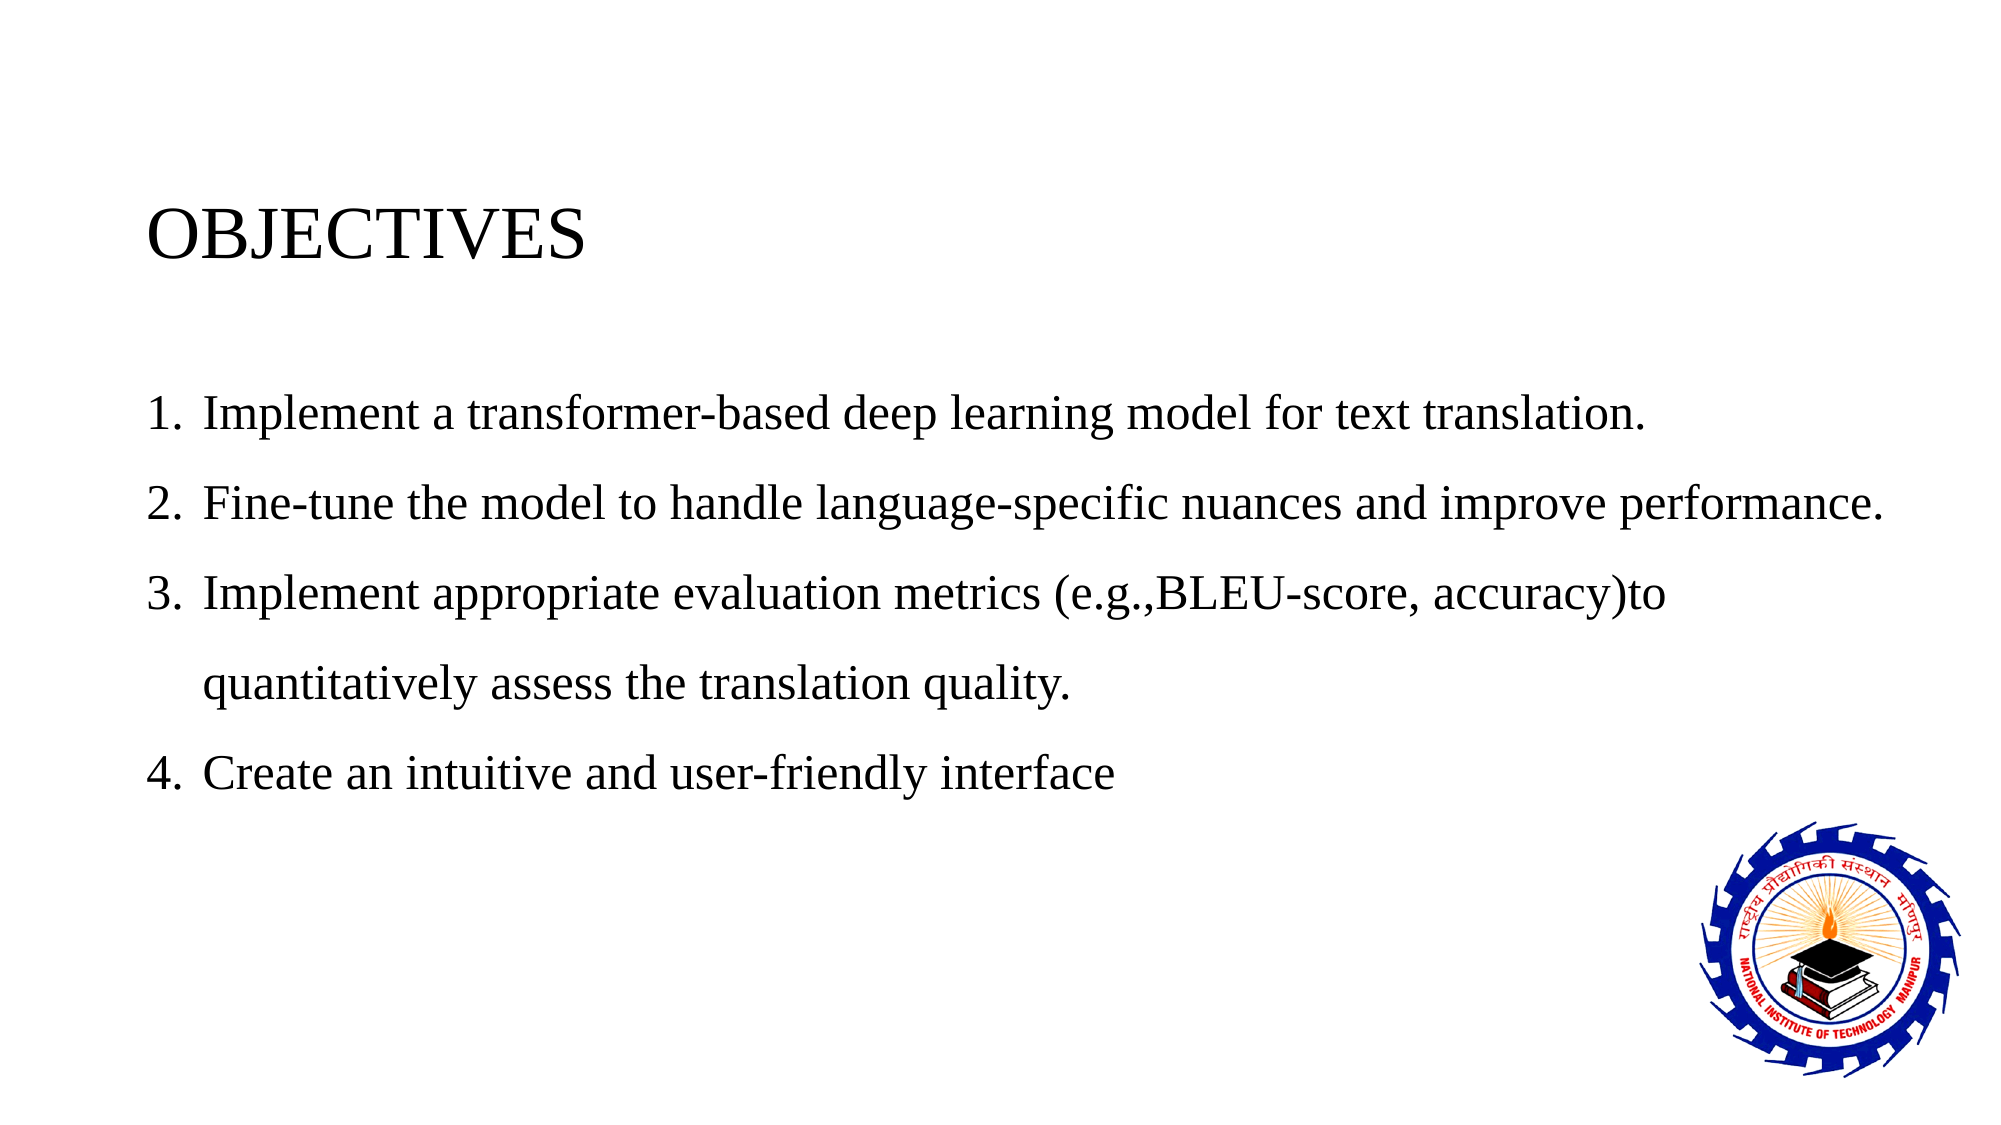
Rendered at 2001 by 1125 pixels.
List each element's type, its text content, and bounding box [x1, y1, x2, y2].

text_box OBJECTIVES [131, 176, 637, 282]
text_box Implement a transformer-based deep learning model for text translation. Fine-tune the model to handle language-specific nuances and improve performance. Implement appropriate evaluation metrics (e.g.,BLEU-score, accuracy)to quantitatively assess the translation quality. Create an intuitive and user-friendly interface [131, 342, 1942, 943]
picture [1695, 814, 1964, 1083]
